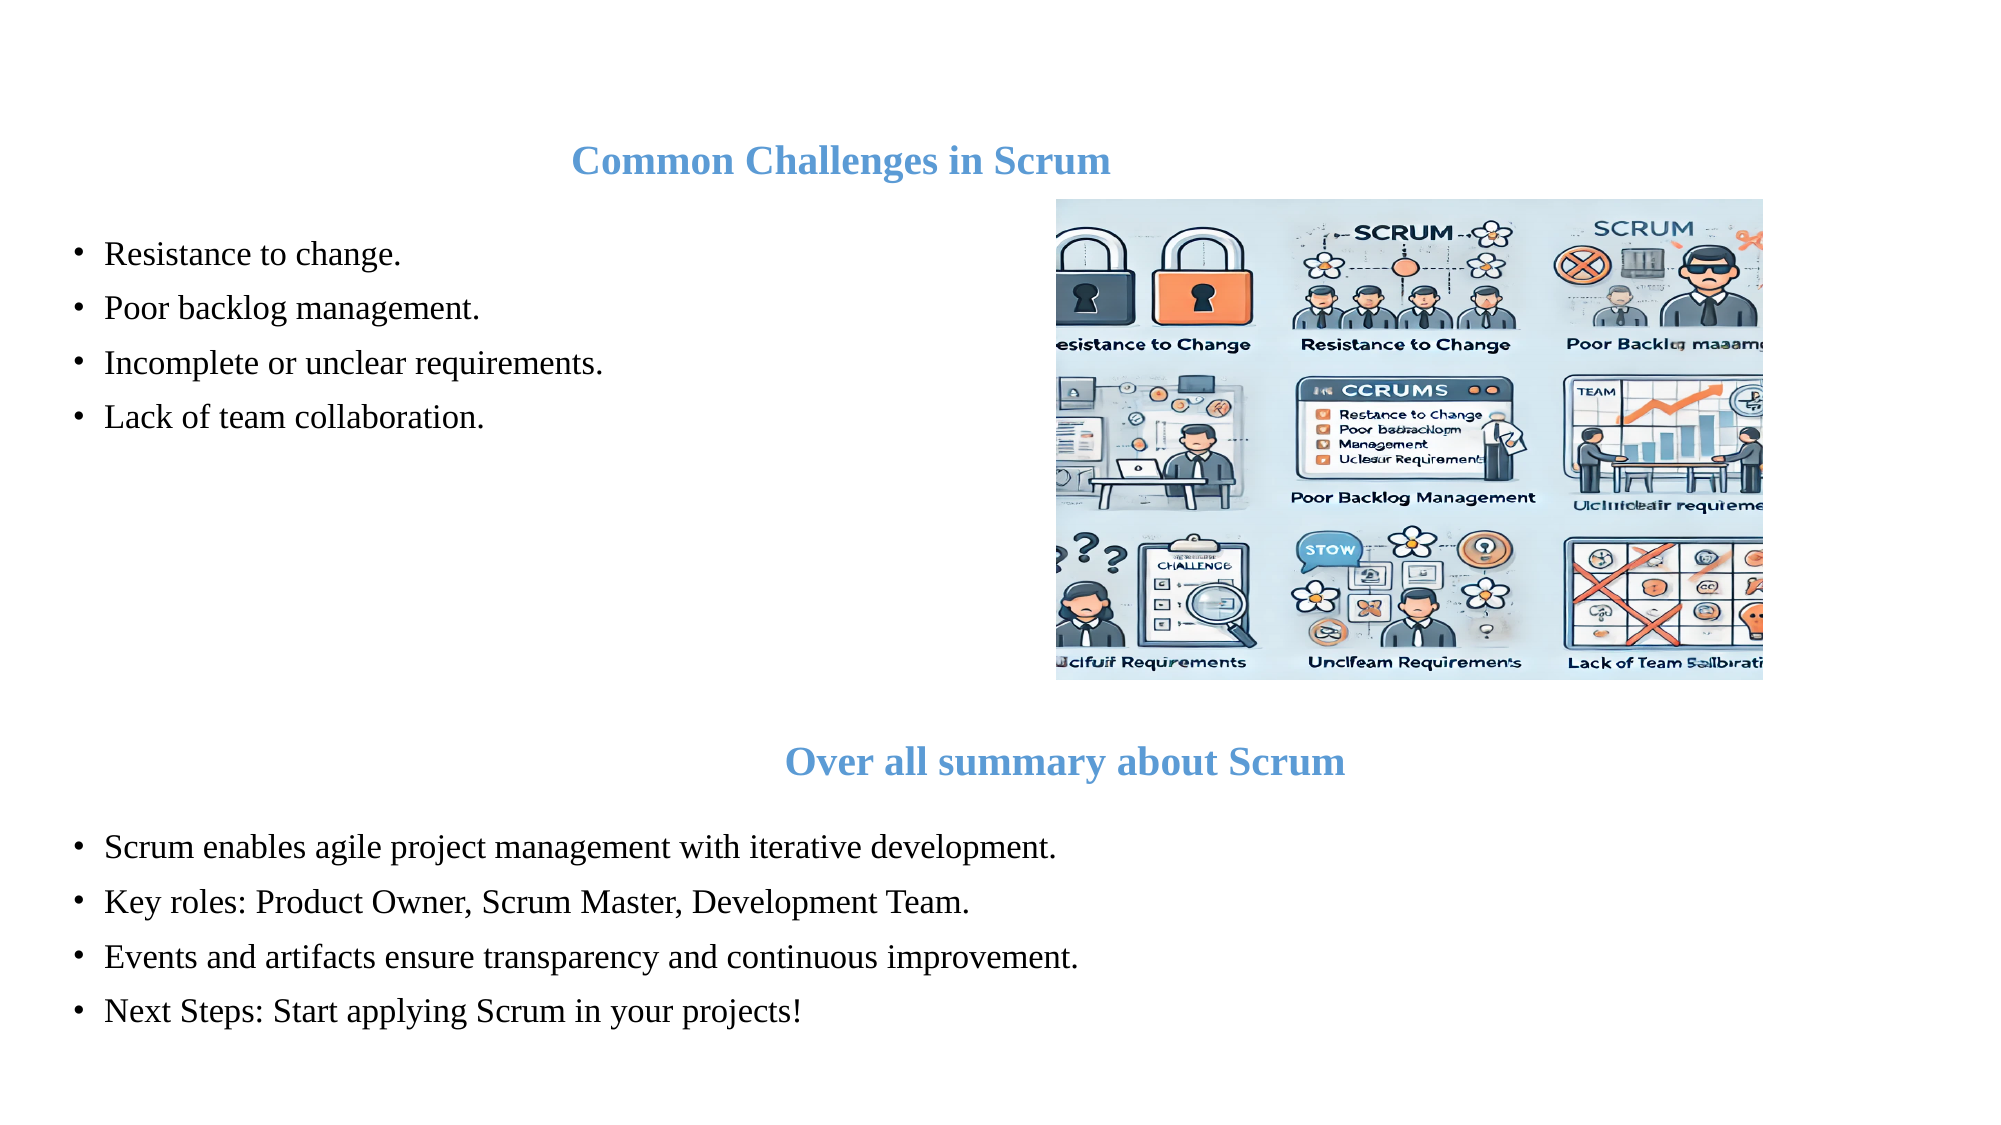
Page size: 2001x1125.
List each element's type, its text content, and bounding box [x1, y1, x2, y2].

picture [1056, 199, 1763, 680]
list Common Challenges in Scrum Resistance to change. Poor backlog management. Incomplete or unclear requirements. Lack of team collaboration. Over all summary about Scrum Scrum enables agile project management with iterative development. Key roles: Product Owner, Scrum Master, Development Team. Events and artifacts ensure transparency and continuous improvement. Next Steps: Start applying Scrum in your projects! [57, 131, 2000, 1045]
